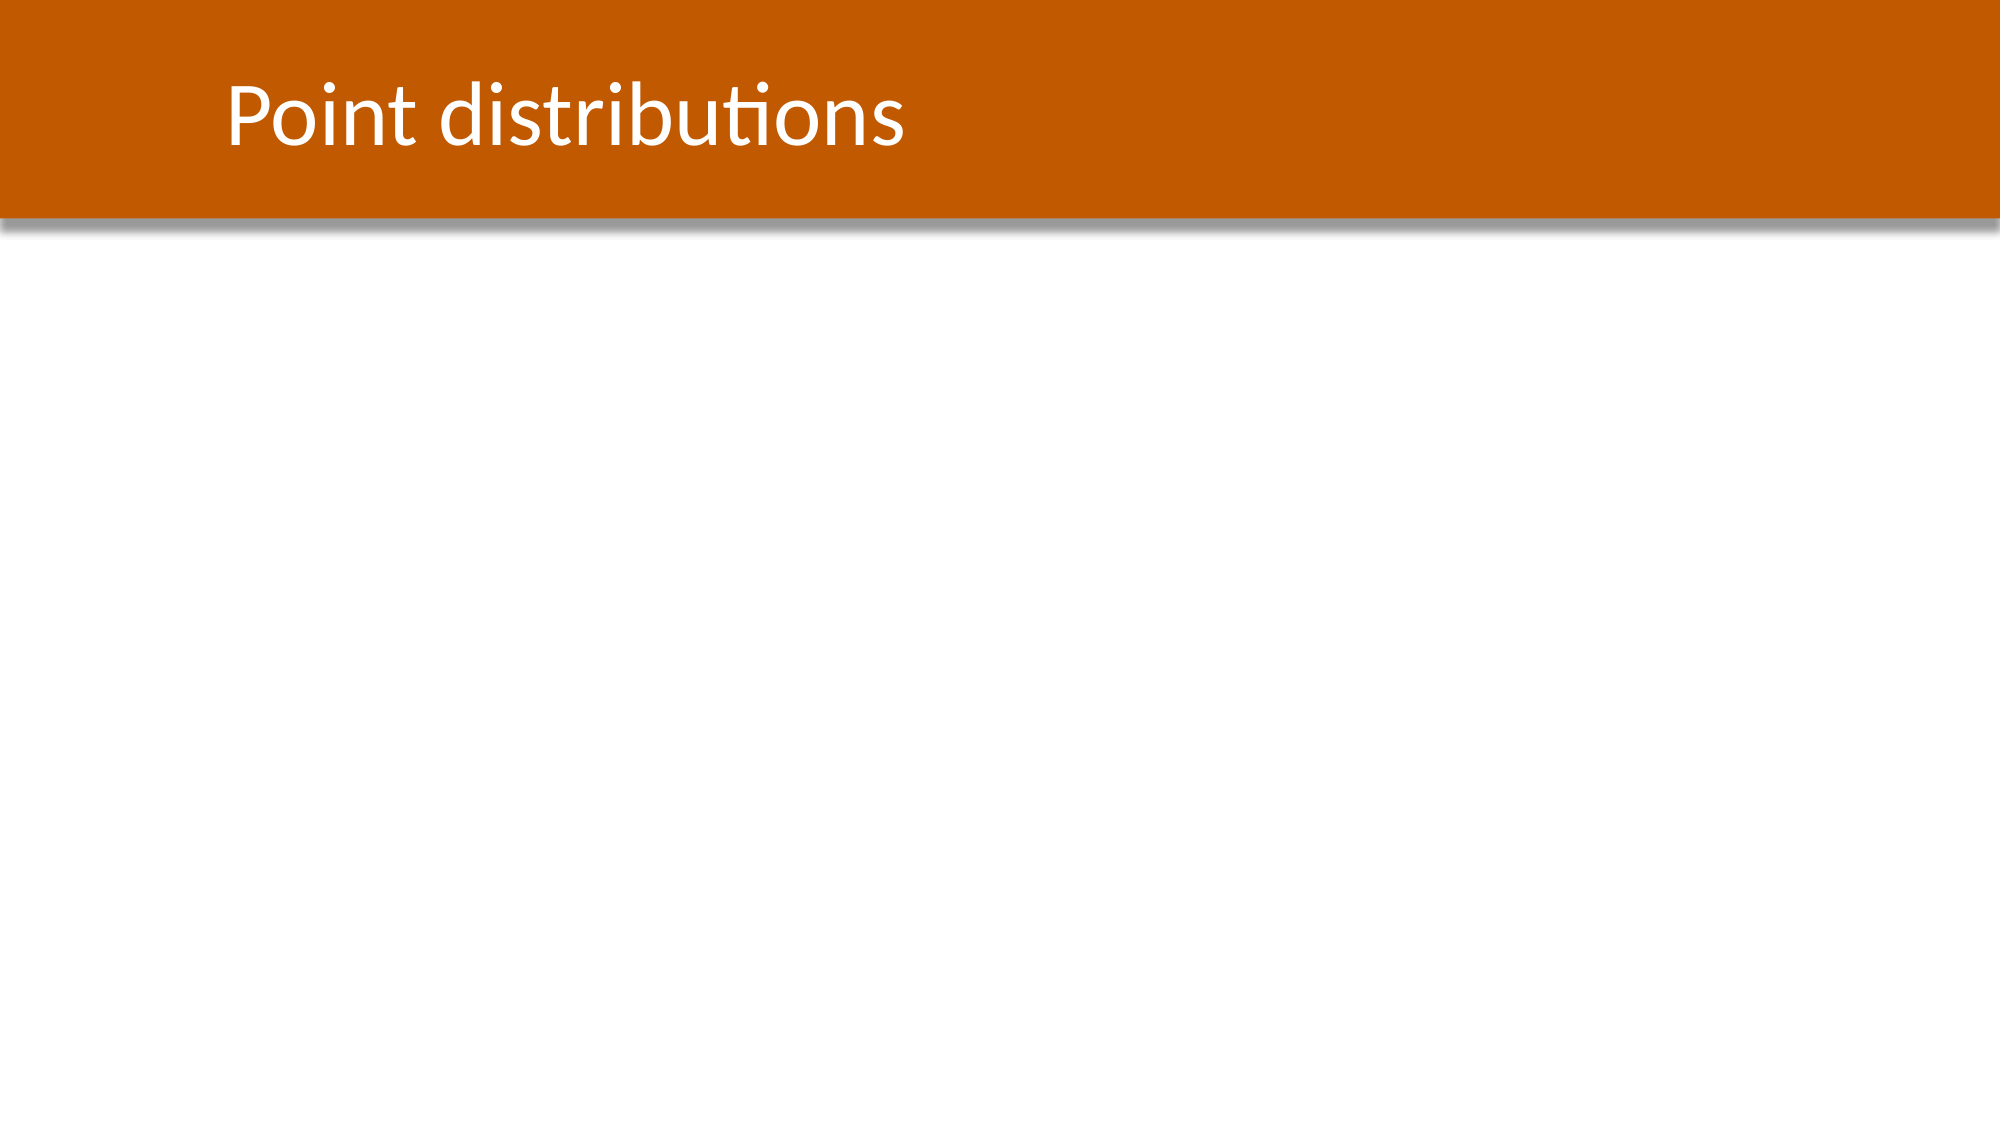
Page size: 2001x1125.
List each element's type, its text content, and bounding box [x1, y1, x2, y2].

text_box [0, 0, 2000, 219]
text_box Point distributions [210, 17, 2000, 201]
